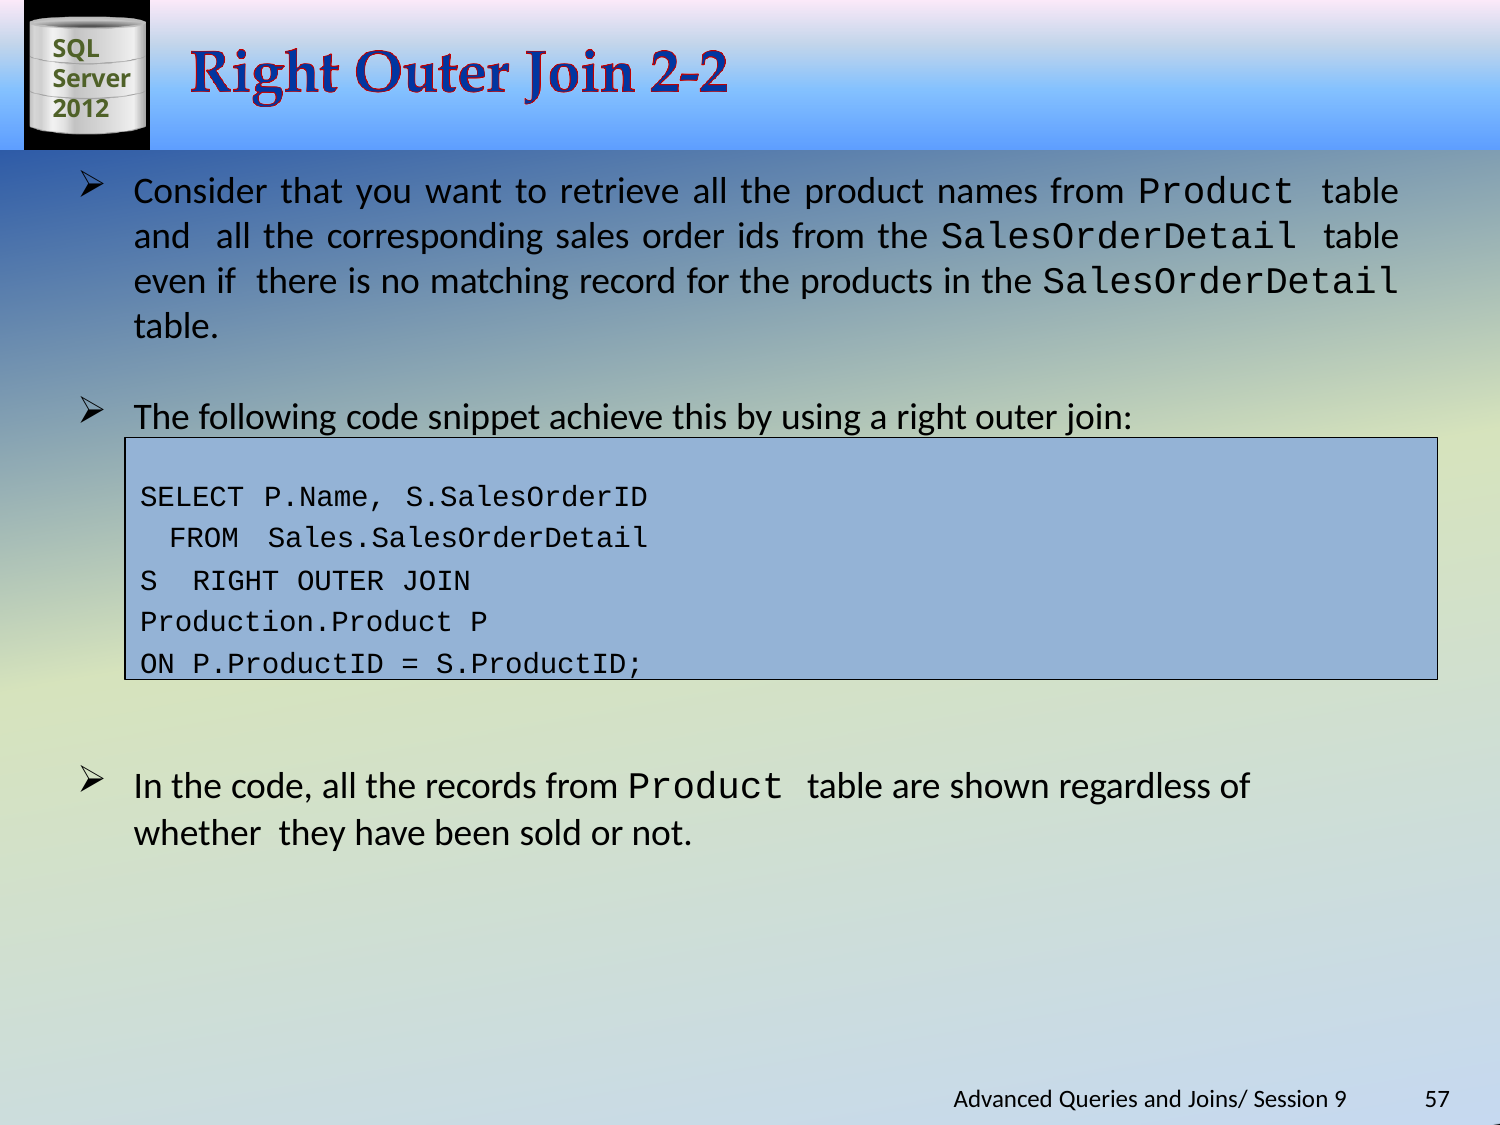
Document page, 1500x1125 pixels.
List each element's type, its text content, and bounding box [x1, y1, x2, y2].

footer Advanced Queries and Joins/ Session 9 [951, 1086, 1350, 1125]
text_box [0, 0, 1500, 151]
text_box Consider that you want to retrieve all the product names from Product table and all the corresponding sales order ids from the SalesOrderDetail table even if there is no matching record for the products in the SalesOrderDetail table. The following code snippet achieve this by using a right outer join: [75, 163, 1400, 437]
slide_number 57 [1418, 1086, 1457, 1125]
text_box In the code, all the records from Product table are shown regardless of whether they have been sold or not. [75, 759, 1384, 853]
picture [0, 151, 1500, 1125]
text_box SELECT P.Name, S.SalesOrderID FROM Sales.SalesOrderDetail S RIGHT OUTER JOIN Production.Product P ON P.ProductID = S.ProductID; [125, 437, 1438, 680]
picture [191, 48, 727, 107]
